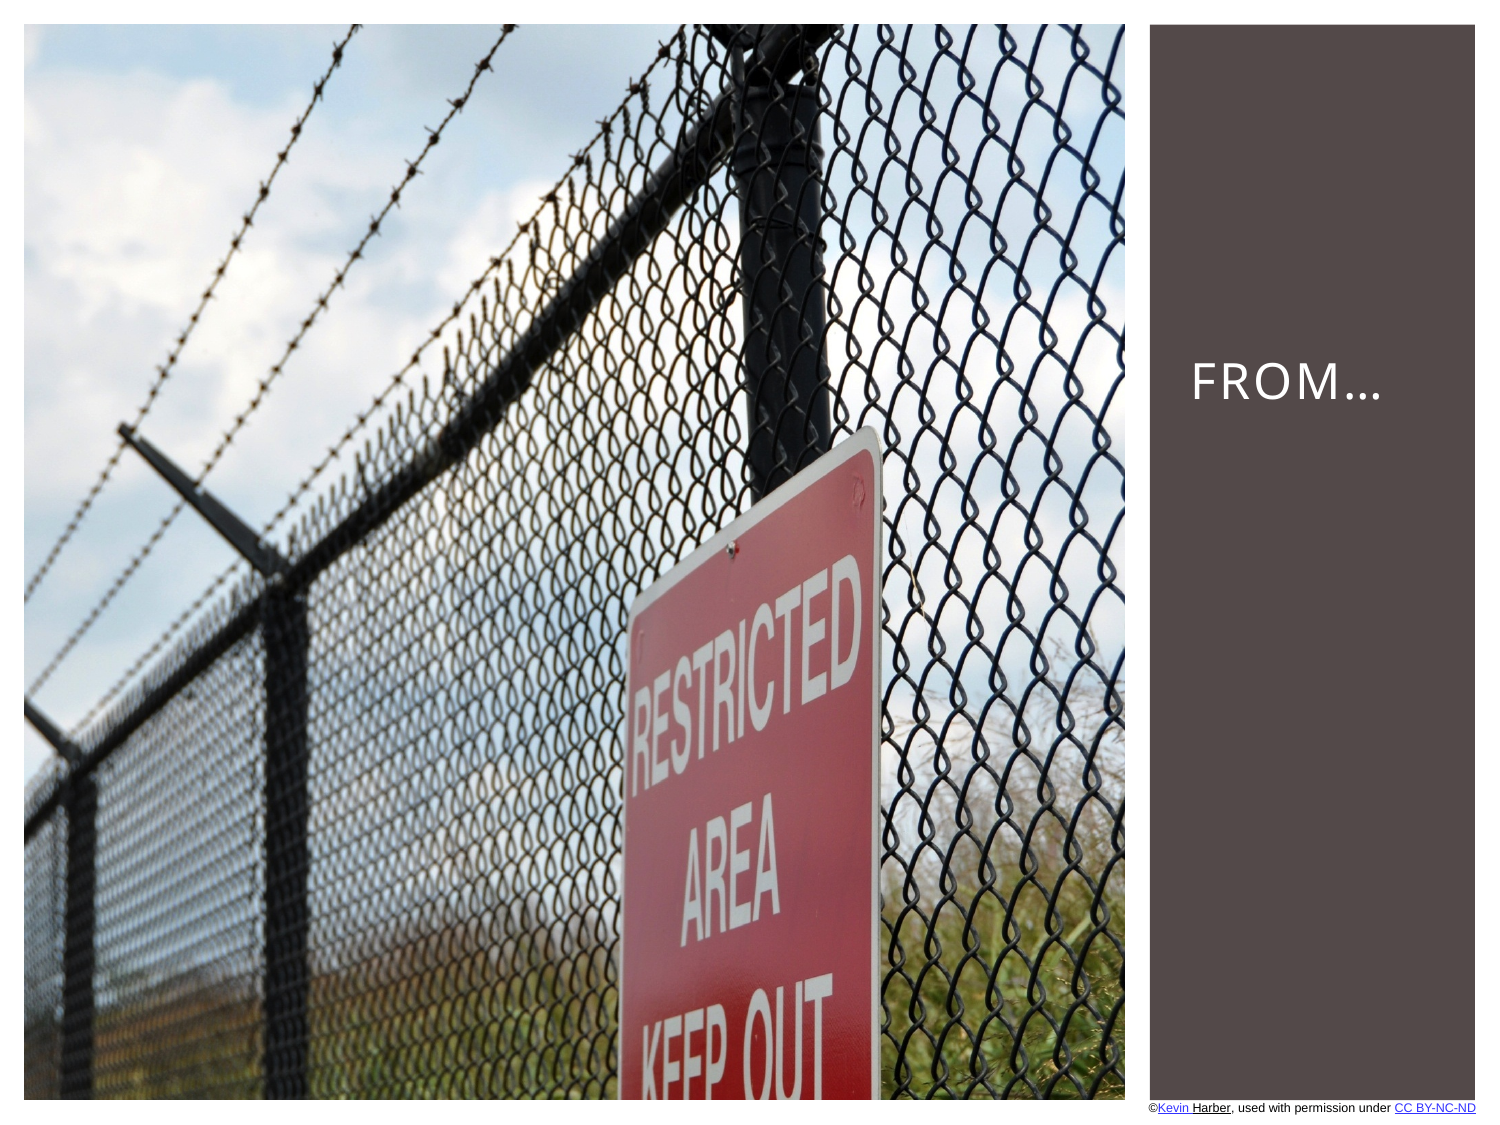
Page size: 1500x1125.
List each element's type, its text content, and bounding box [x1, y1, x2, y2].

picture [24, 24, 1126, 1101]
list FROM… [1175, 350, 1450, 838]
text_box ©Kevin Harber, used with permission under CC BY-NC-ND [1133, 1092, 1492, 1123]
